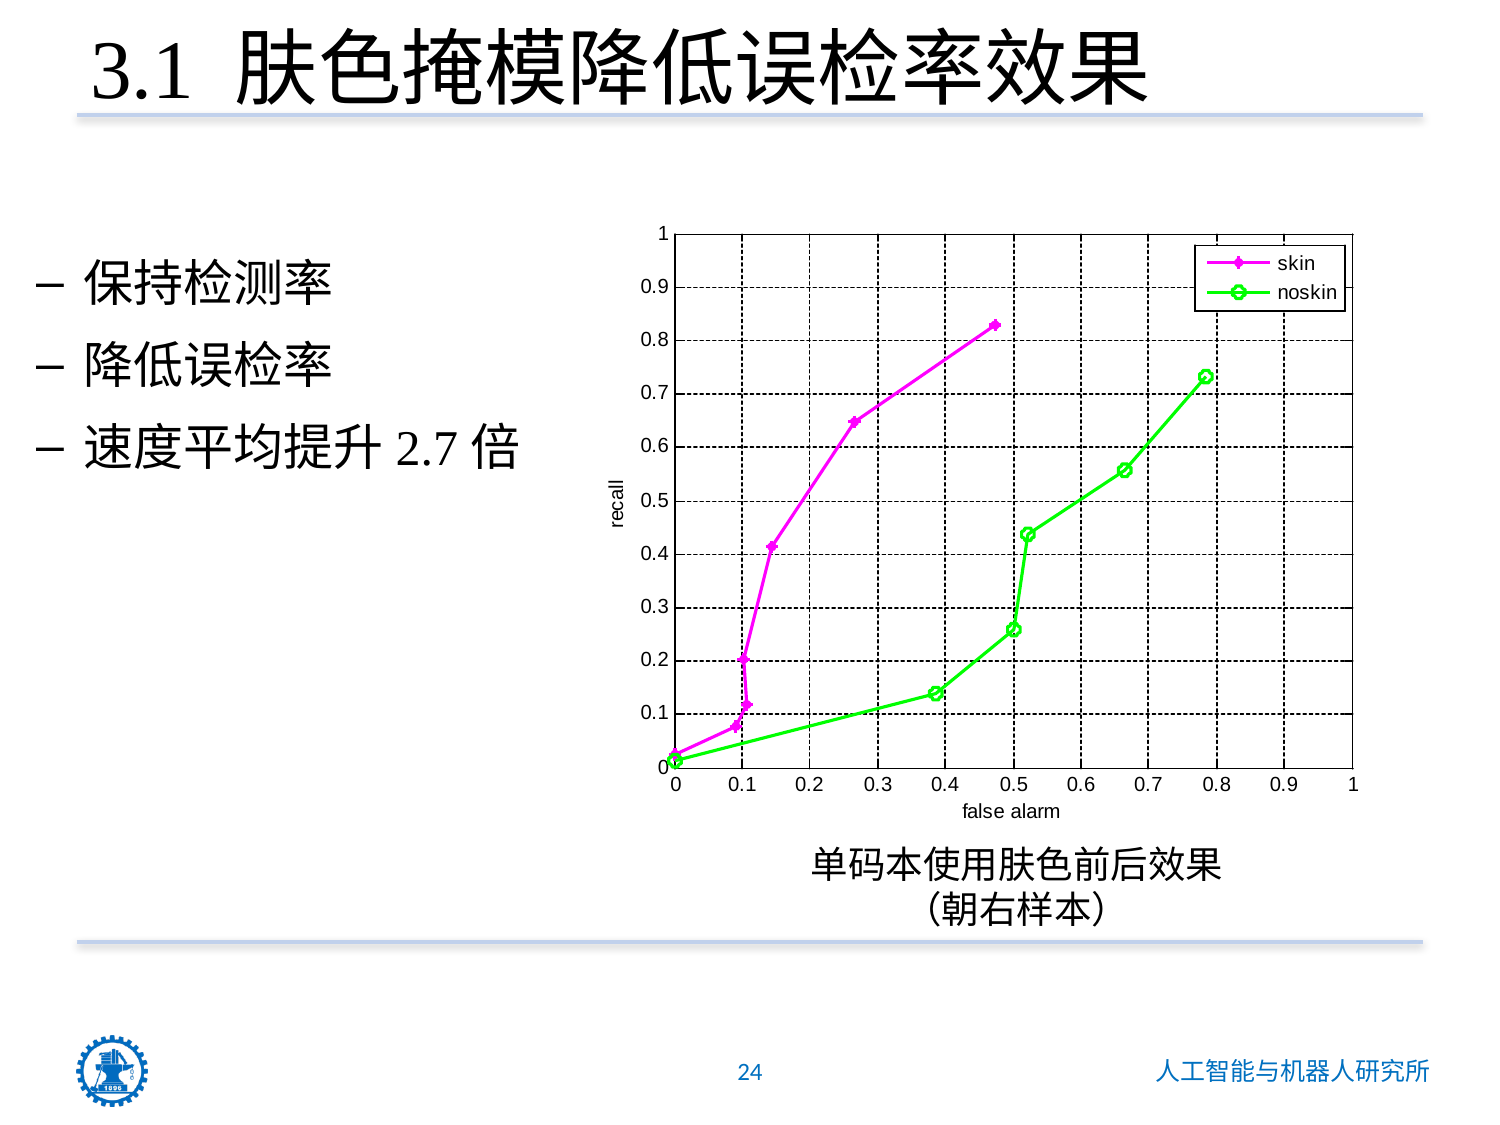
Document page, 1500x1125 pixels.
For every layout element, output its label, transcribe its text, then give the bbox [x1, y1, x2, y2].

text_box 单码本使用肤色前后效果 （朝右样本） [785, 850, 1249, 939]
slide_number 24 [575, 1040, 925, 1101]
picture [76, 1035, 148, 1107]
picture [560, 184, 1436, 841]
list 保持检测率 降低误检率 速度平均提升2.7倍 [0, 231, 556, 846]
title 3.1 肤色掩模降低误检率效果 [75, 1, 1425, 160]
